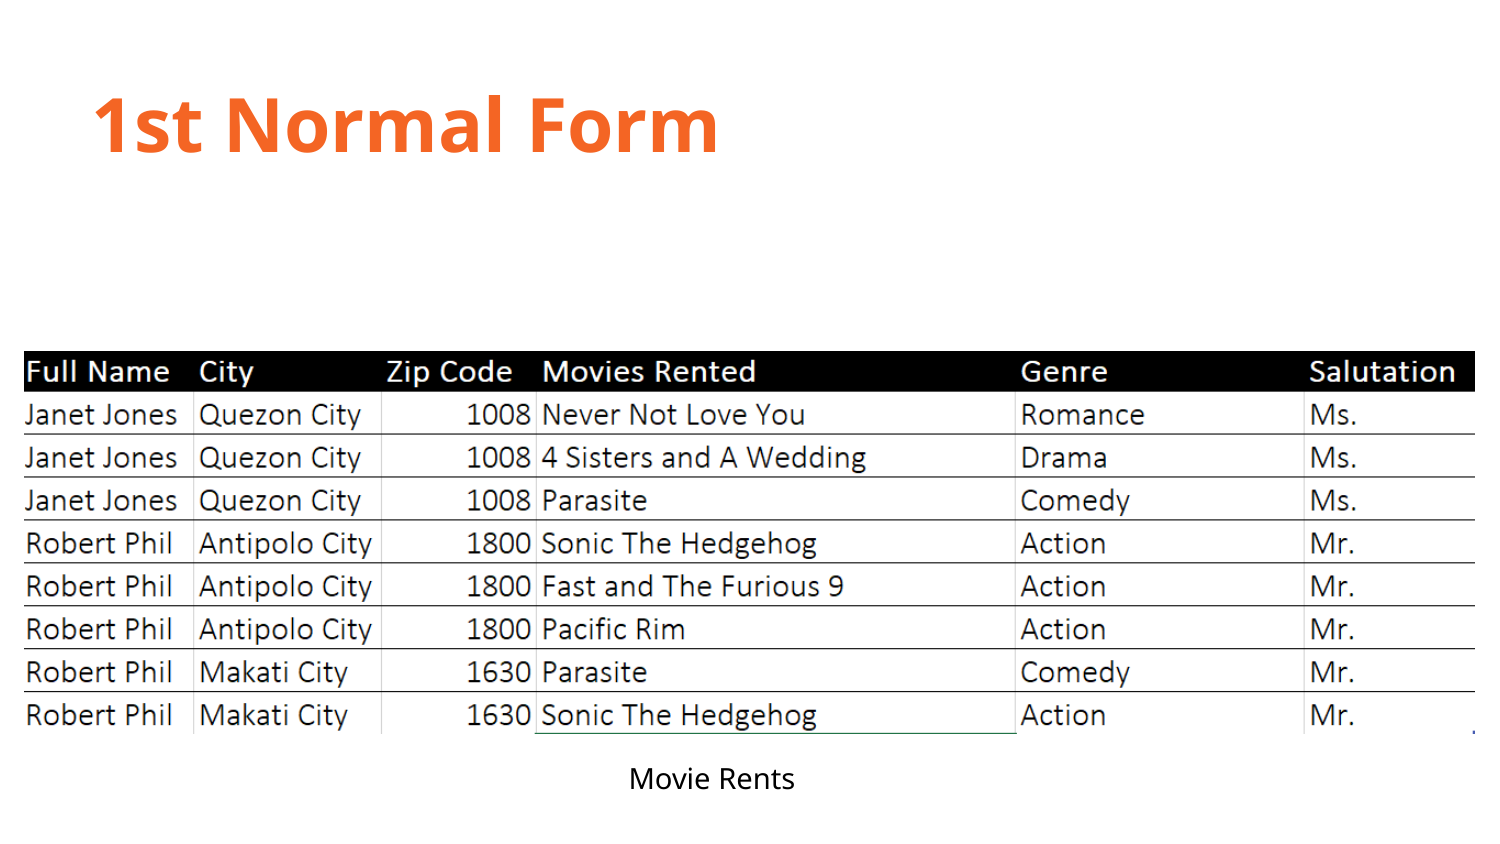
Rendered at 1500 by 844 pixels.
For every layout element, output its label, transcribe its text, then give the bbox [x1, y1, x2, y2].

title 1st Normal Form [76, 62, 929, 189]
picture [24, 351, 1476, 735]
text_box Movie Rents [613, 745, 821, 805]
